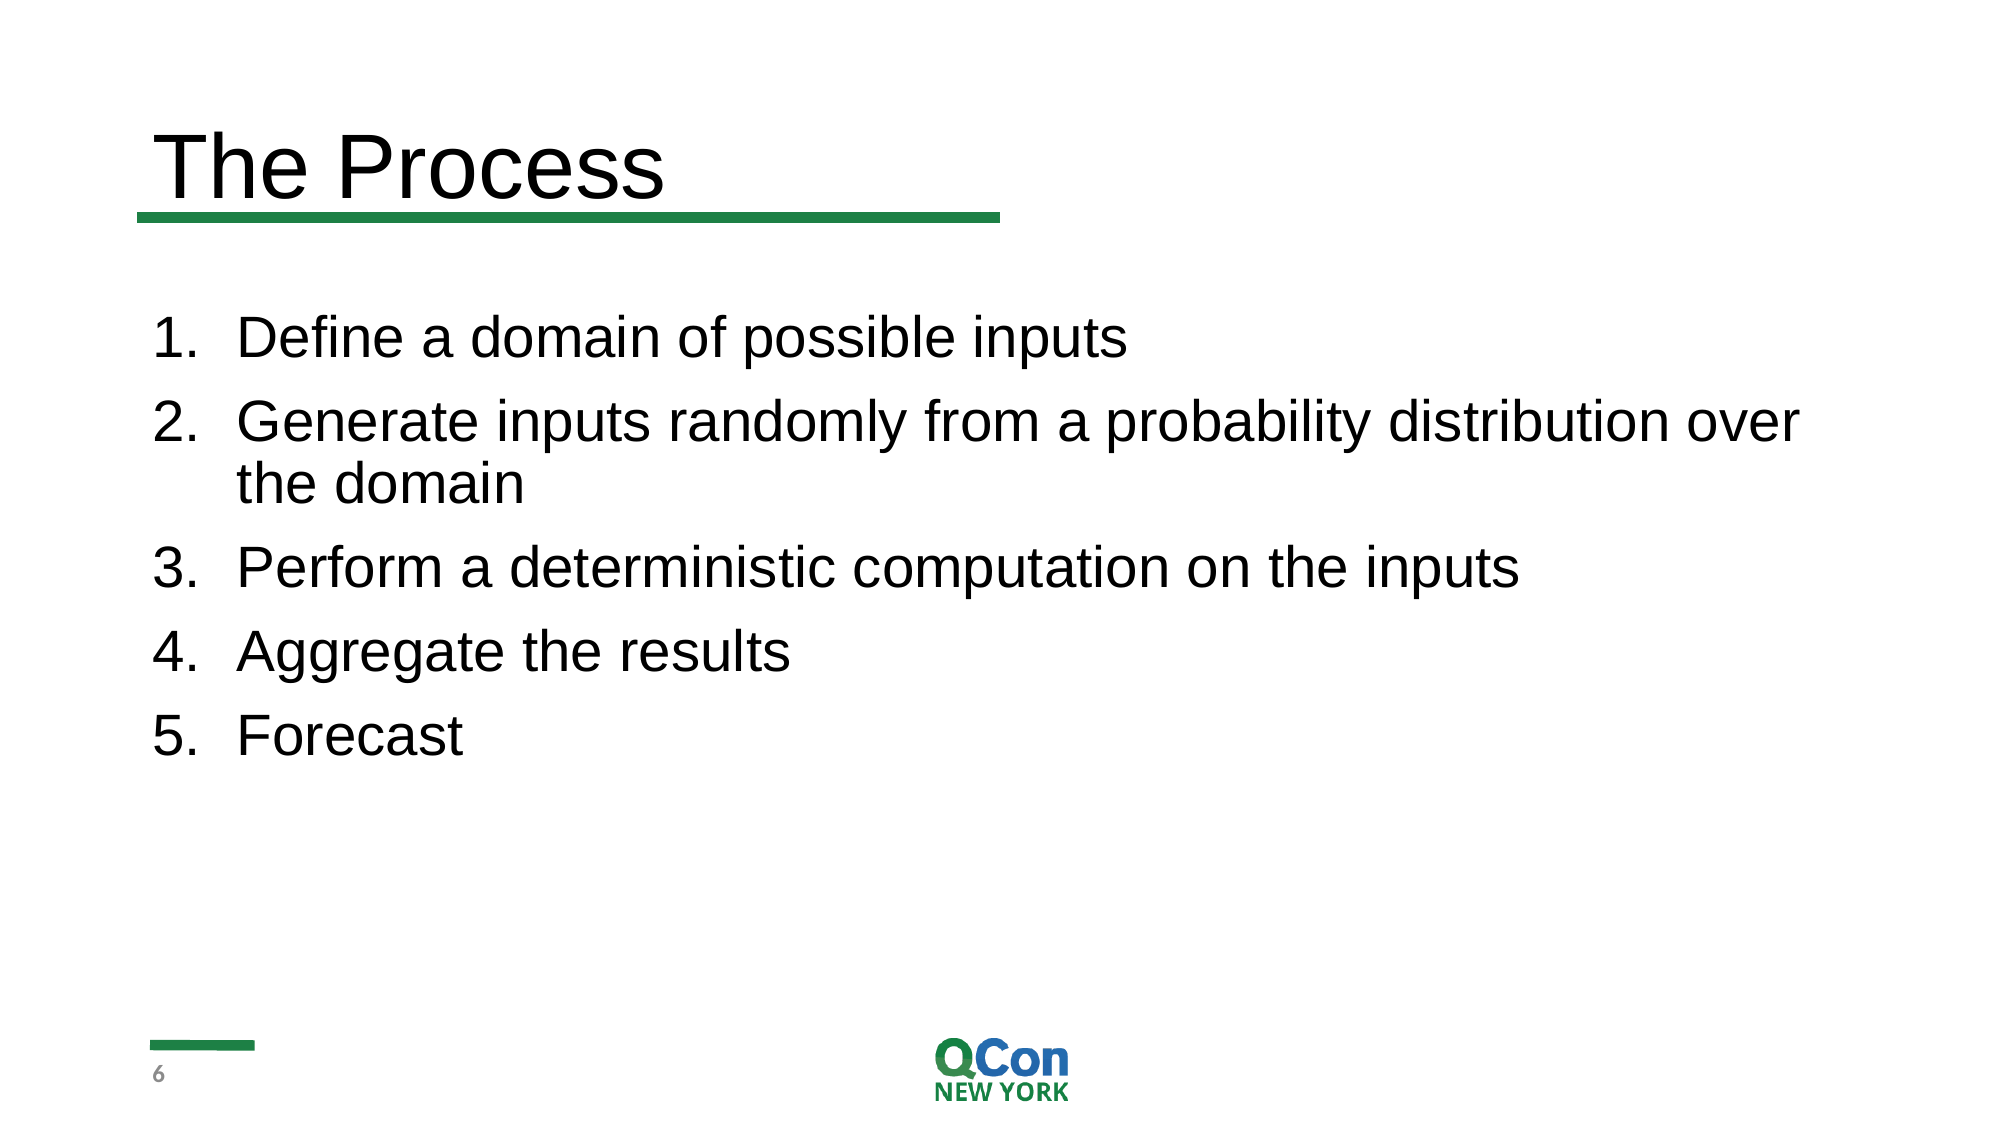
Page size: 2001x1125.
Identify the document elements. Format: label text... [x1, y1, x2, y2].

picture [932, 1038, 1068, 1107]
slide_number 6 [137, 1042, 588, 1103]
title The Process [137, 59, 1863, 278]
list Define a domain of possible inputs Generate inputs randomly from a probability distribution over the domain Perform a deterministic computation on the inputs Aggregate the results Forecast [137, 299, 1863, 1014]
